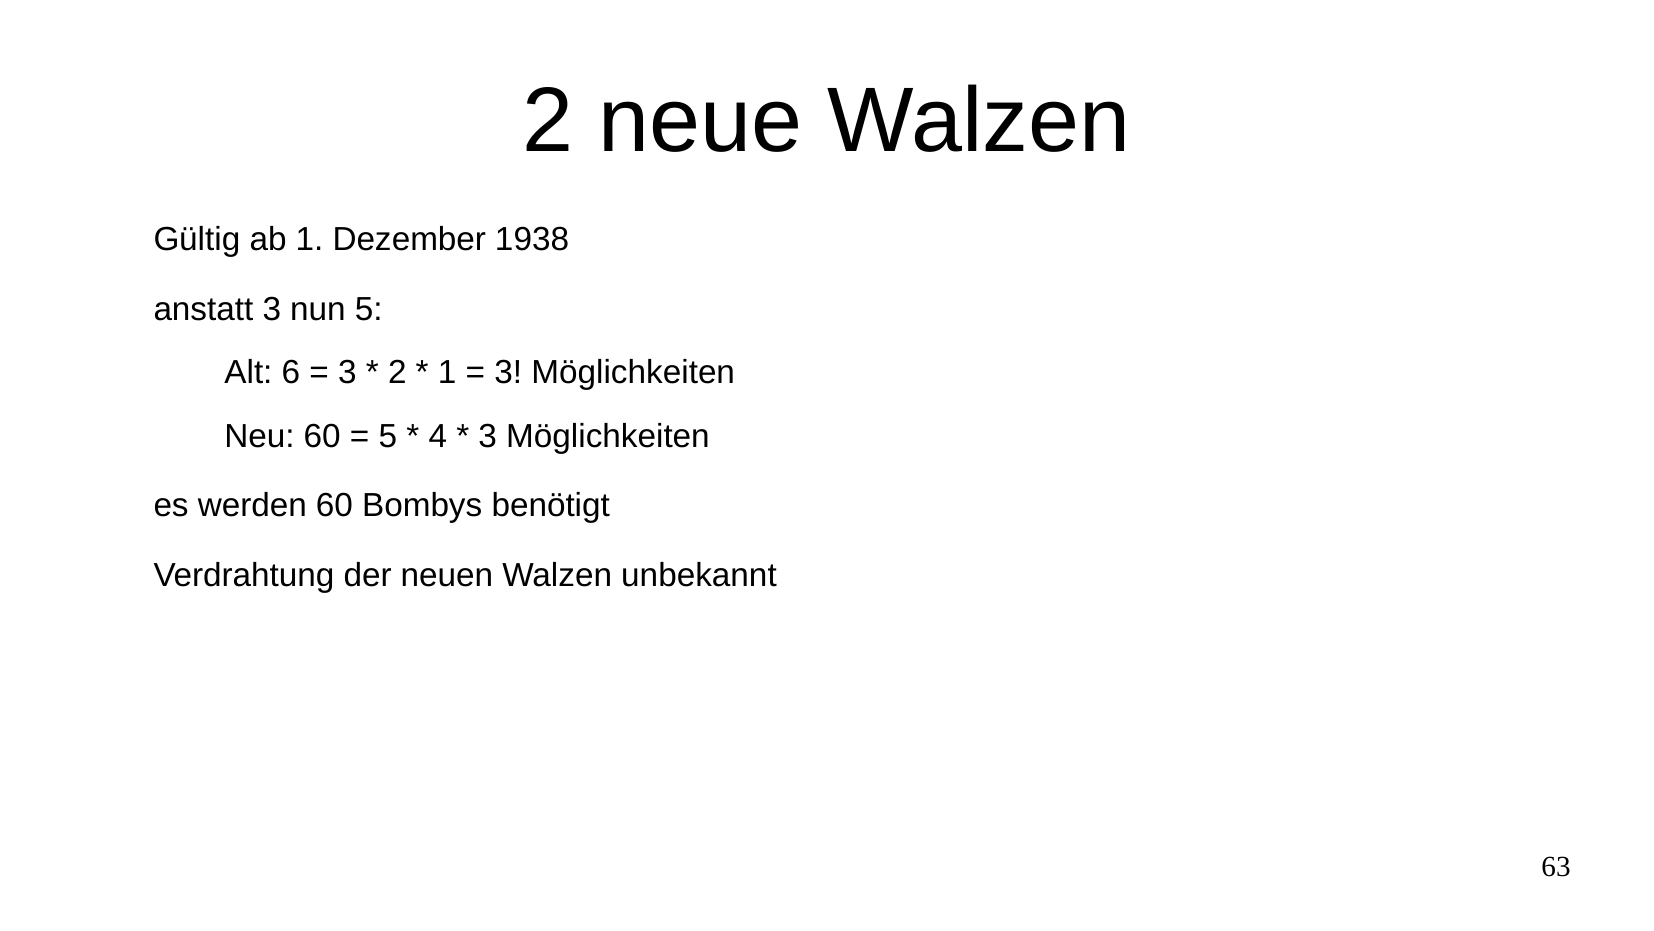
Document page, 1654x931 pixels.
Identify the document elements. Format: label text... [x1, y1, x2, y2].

slide_number 63 [1185, 847, 1571, 912]
title 2 neue Walzen [82, 37, 1571, 193]
list Gültig ab 1. Dezember 1938 anstatt 3 nun 5: Alt: 6 = 3 * 2 * 1 = 3! Möglichkeiten Neu: 60 = 5 * 4 * 3 Möglichkeiten es werden 60 Bombys benötigt Verdrahtung der neuen Walzen unbekannt [82, 217, 1571, 757]
